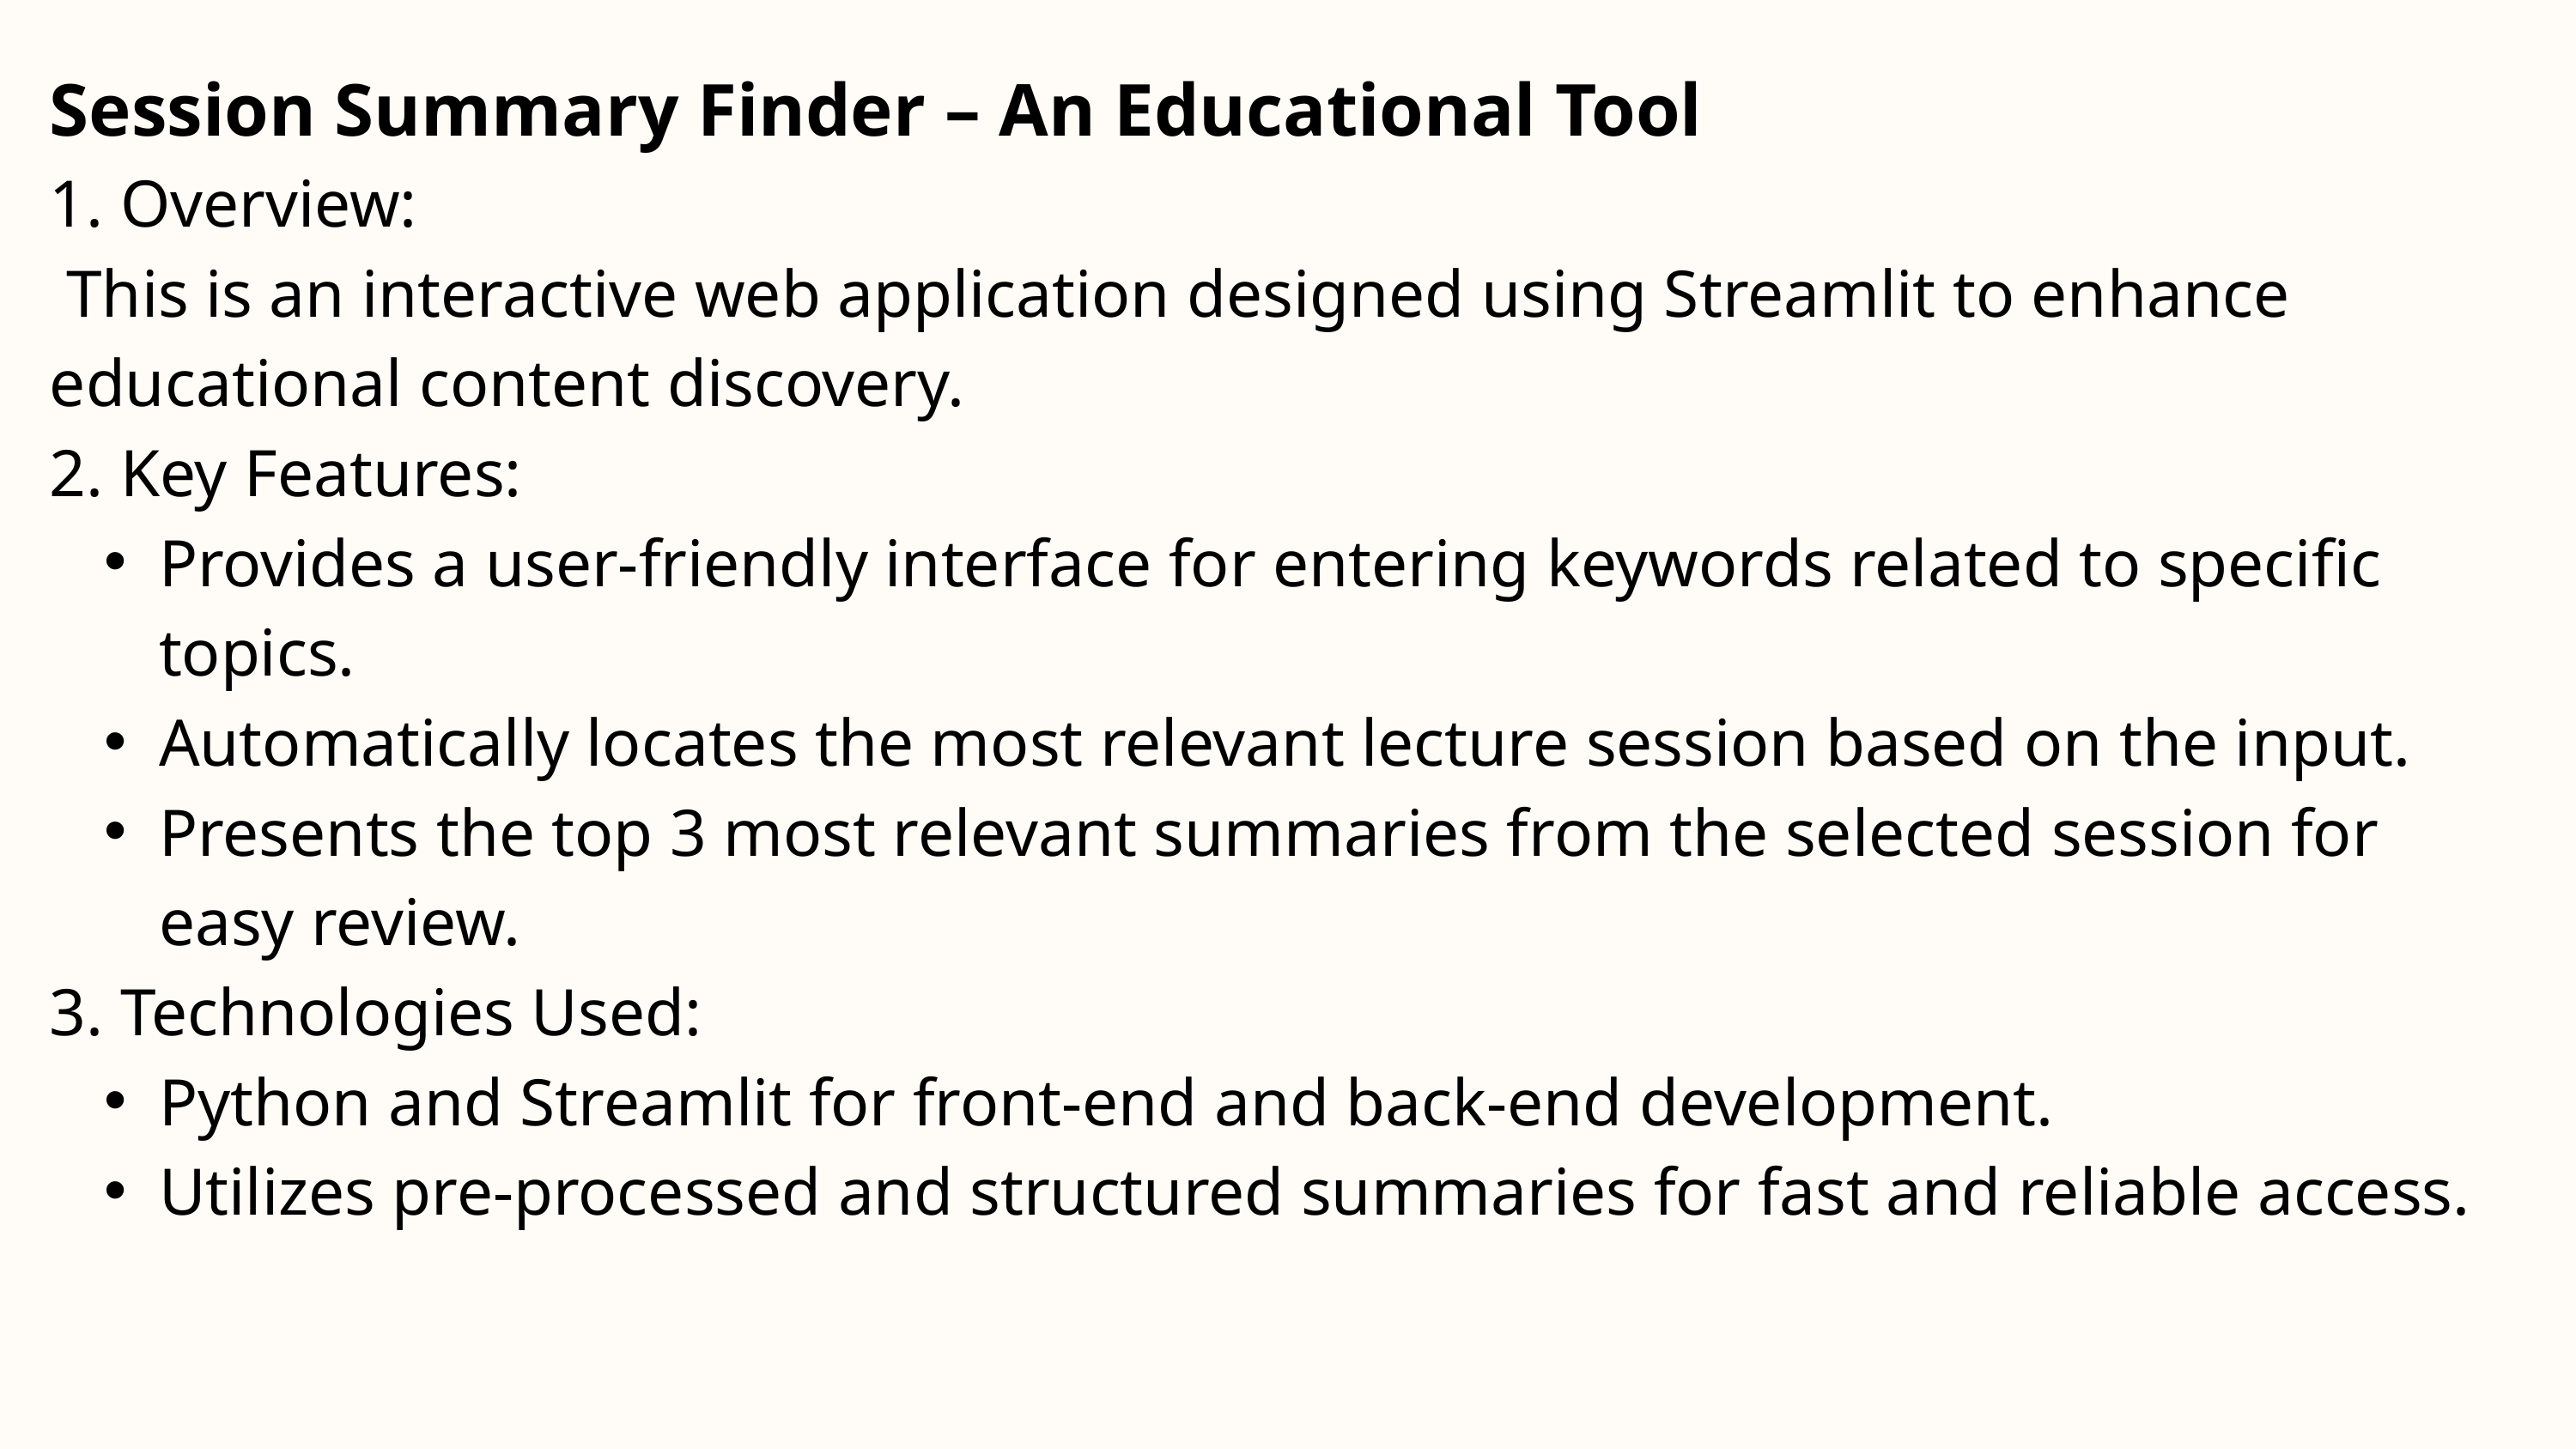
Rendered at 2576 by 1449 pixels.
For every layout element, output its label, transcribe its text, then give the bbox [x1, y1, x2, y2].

text_box Session Summary Finder – An Educational Tool 1. Overview: This is an interactive web application designed using Streamlit to enhance educational content discovery. 2. Key Features: Provides a user-friendly interface for entering keywords related to specific topics. Automatically locates the most relevant lecture session based on the input. Presents the top 3 most relevant summaries from the selected session for easy review. 3. Technologies Used: Python and Streamlit for front-end and back-end development. Utilizes pre-processed and structured summaries for fast and reliable access. [49, 49, 2526, 1319]
